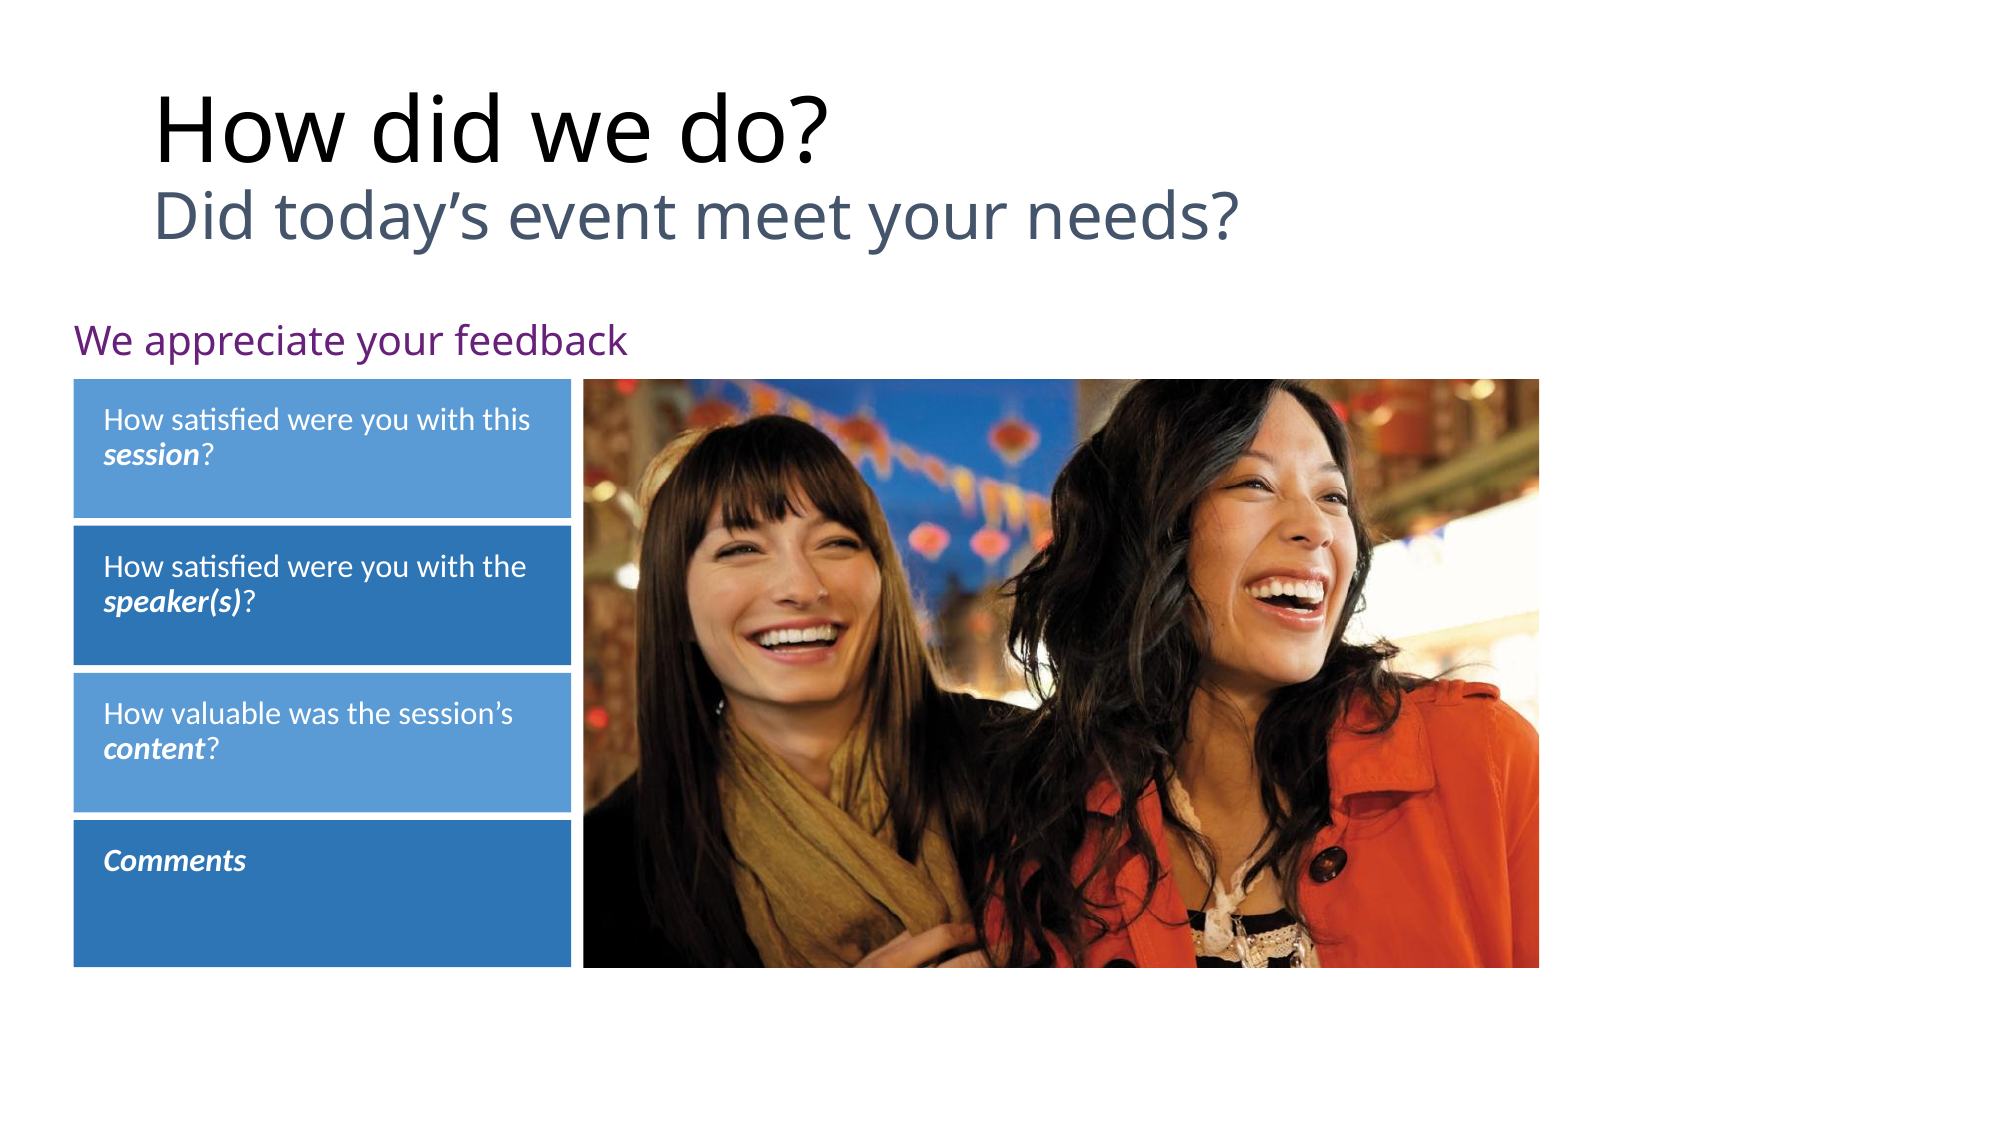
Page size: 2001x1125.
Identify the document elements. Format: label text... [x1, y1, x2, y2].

picture [583, 379, 1540, 968]
text_box We appreciate your feedback [44, 307, 1927, 371]
text_box How valuable was the session’s content? [73, 672, 572, 813]
title How did we do? Did today’s event meet your needs? [137, 59, 1863, 278]
text_box How satisfied were you with the speaker(s)? [73, 525, 572, 666]
text_box Comments [73, 820, 572, 968]
text_box How satisfied were you with this session? [73, 378, 572, 518]
